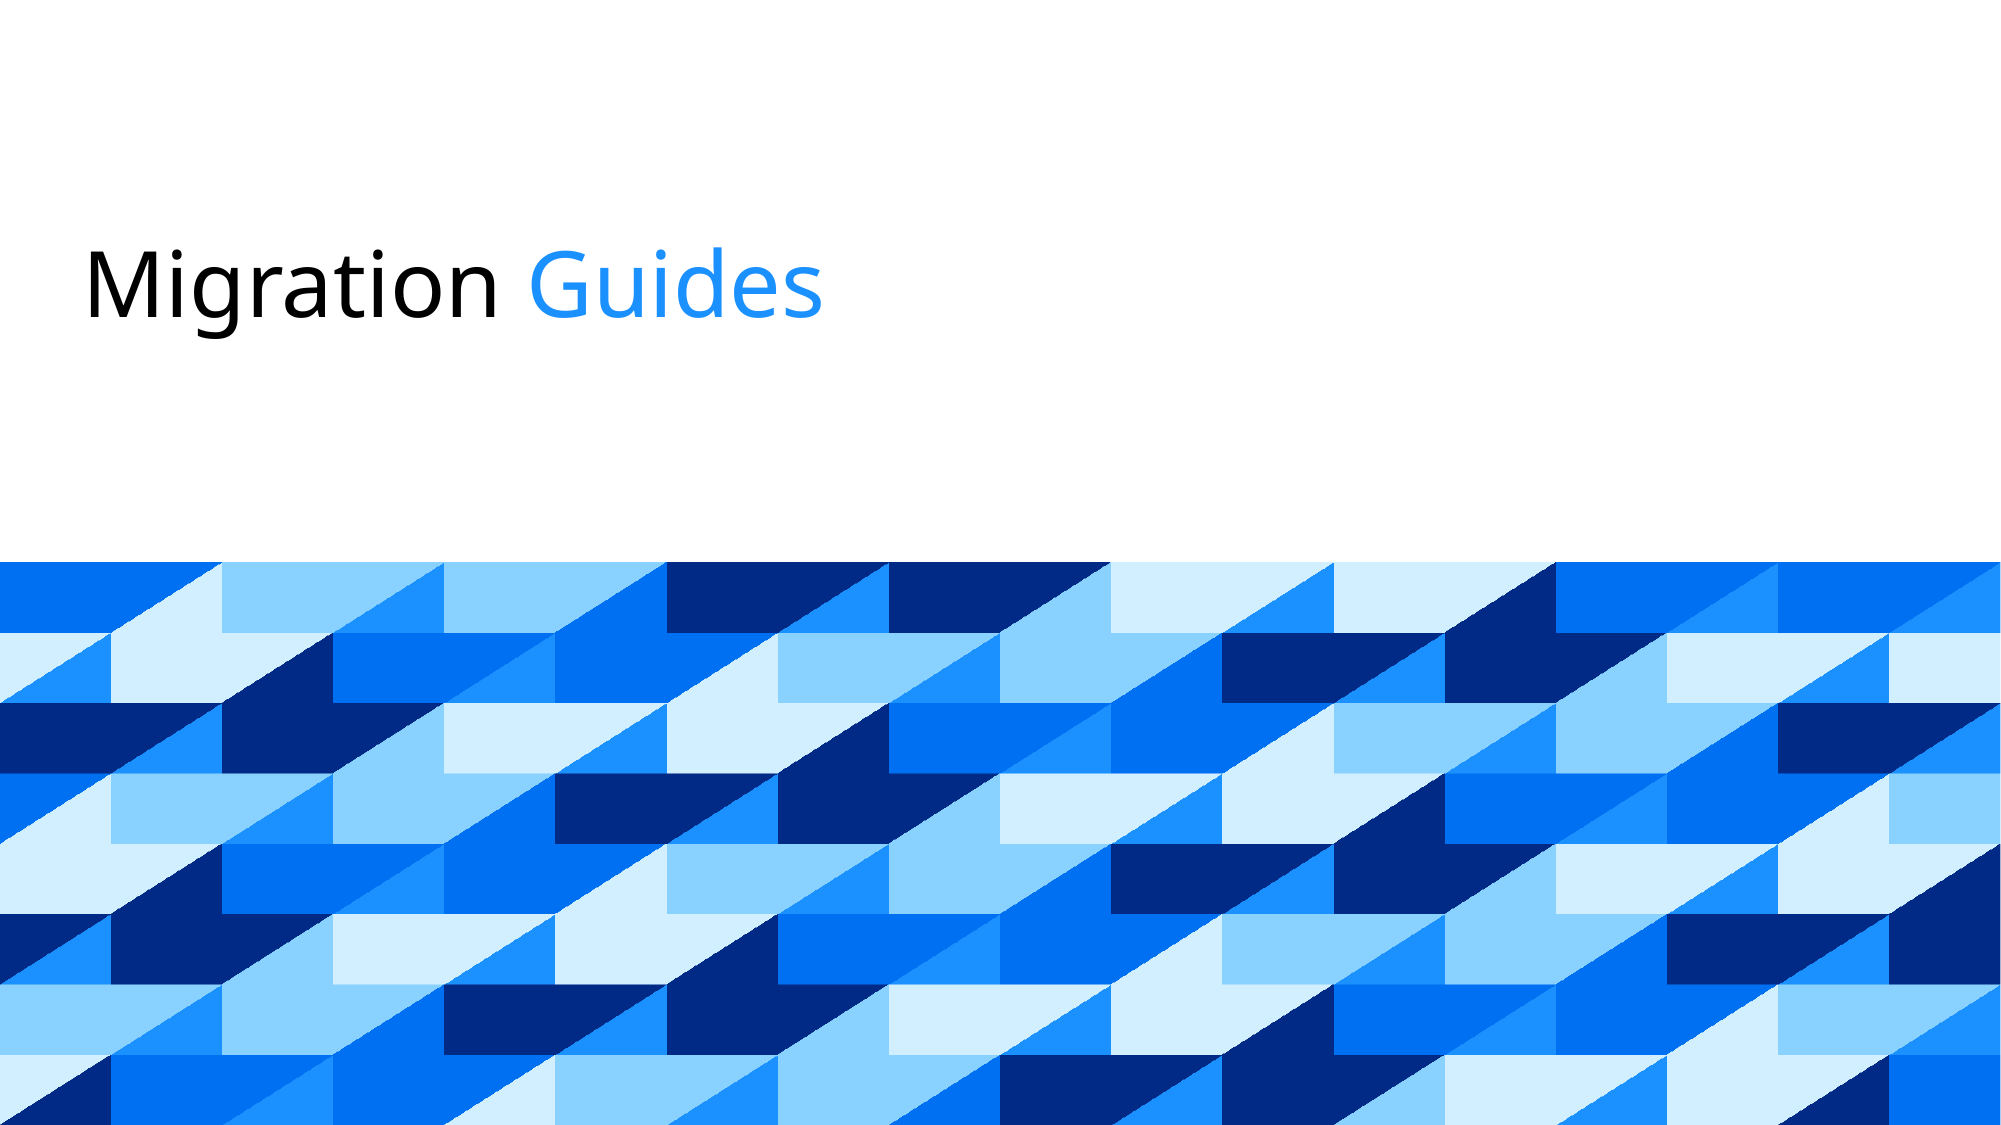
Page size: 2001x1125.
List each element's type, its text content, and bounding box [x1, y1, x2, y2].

title Migration Guides [82, 225, 1918, 337]
picture [0, 561, 2001, 1125]
